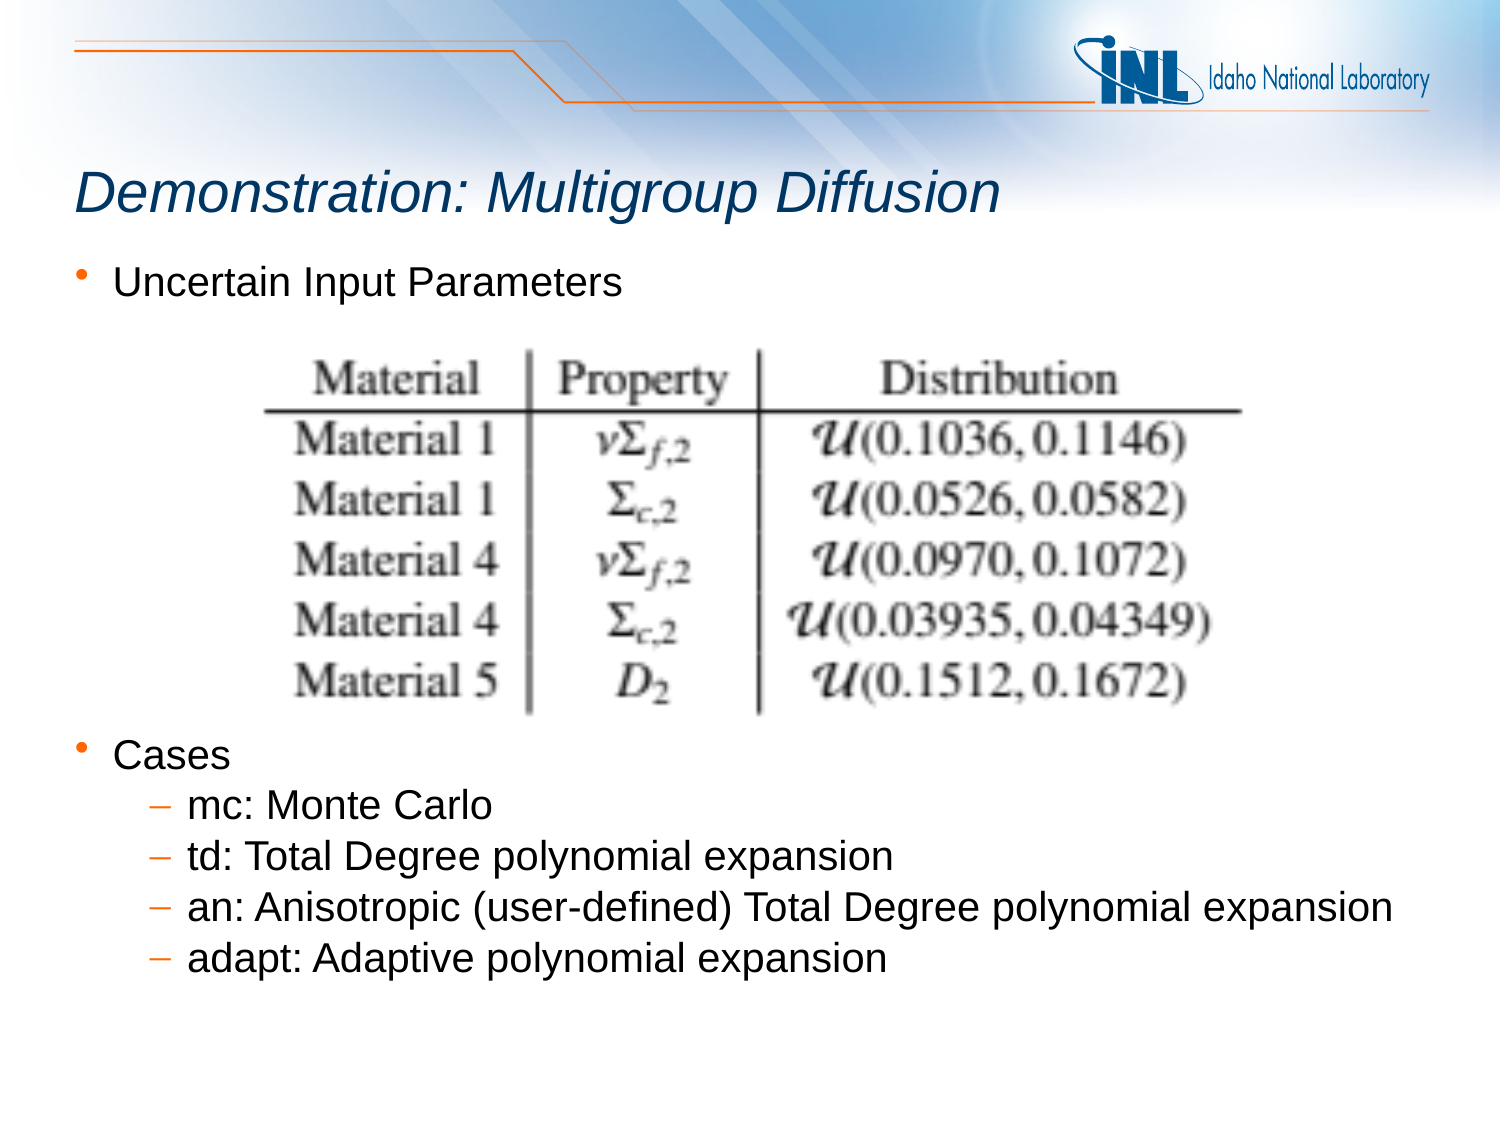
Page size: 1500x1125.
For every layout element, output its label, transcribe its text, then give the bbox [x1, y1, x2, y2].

picture [0, 0, 1500, 1125]
list Uncertain Input Parameters Cases mc: Monte Carlo td: Total Degree polynomial expansion an: Anisotropic (user-defined) Total Degree polynomial expansion adapt: Adaptive polynomial expansion [74, 261, 1426, 1005]
title Demonstration: Multigroup Diffusion [74, 164, 1426, 227]
